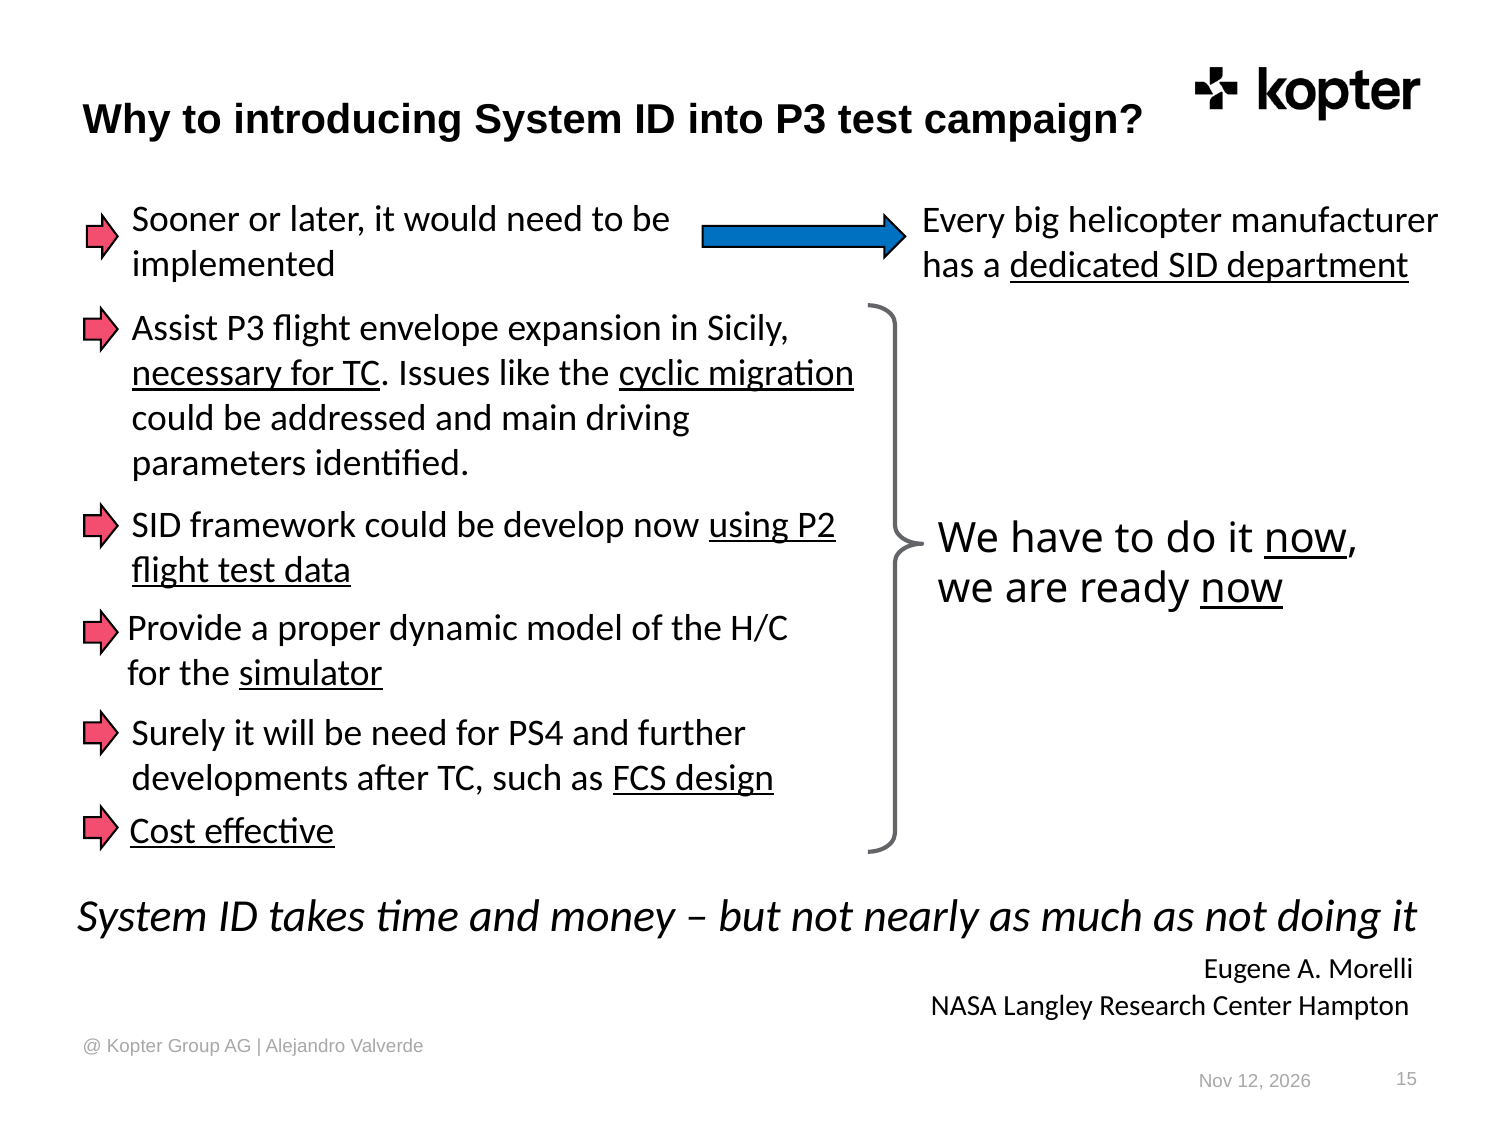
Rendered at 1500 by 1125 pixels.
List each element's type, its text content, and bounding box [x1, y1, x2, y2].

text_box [84, 499, 868, 598]
text_box [867, 304, 923, 853]
text_box System ID takes time and money – but not nearly as much as not doing it Eugene A. Morelli NASA Langley Research Center Hampton [77, 886, 1418, 1125]
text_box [84, 805, 866, 866]
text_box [86, 194, 1436, 297]
text_box We have to do it now, we are ready now [937, 510, 1080, 668]
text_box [84, 303, 868, 484]
title Why to introducing System ID into P3 test campaign? [82, 64, 1153, 142]
picture [1194, 66, 1421, 121]
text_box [84, 602, 864, 702]
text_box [84, 707, 868, 796]
